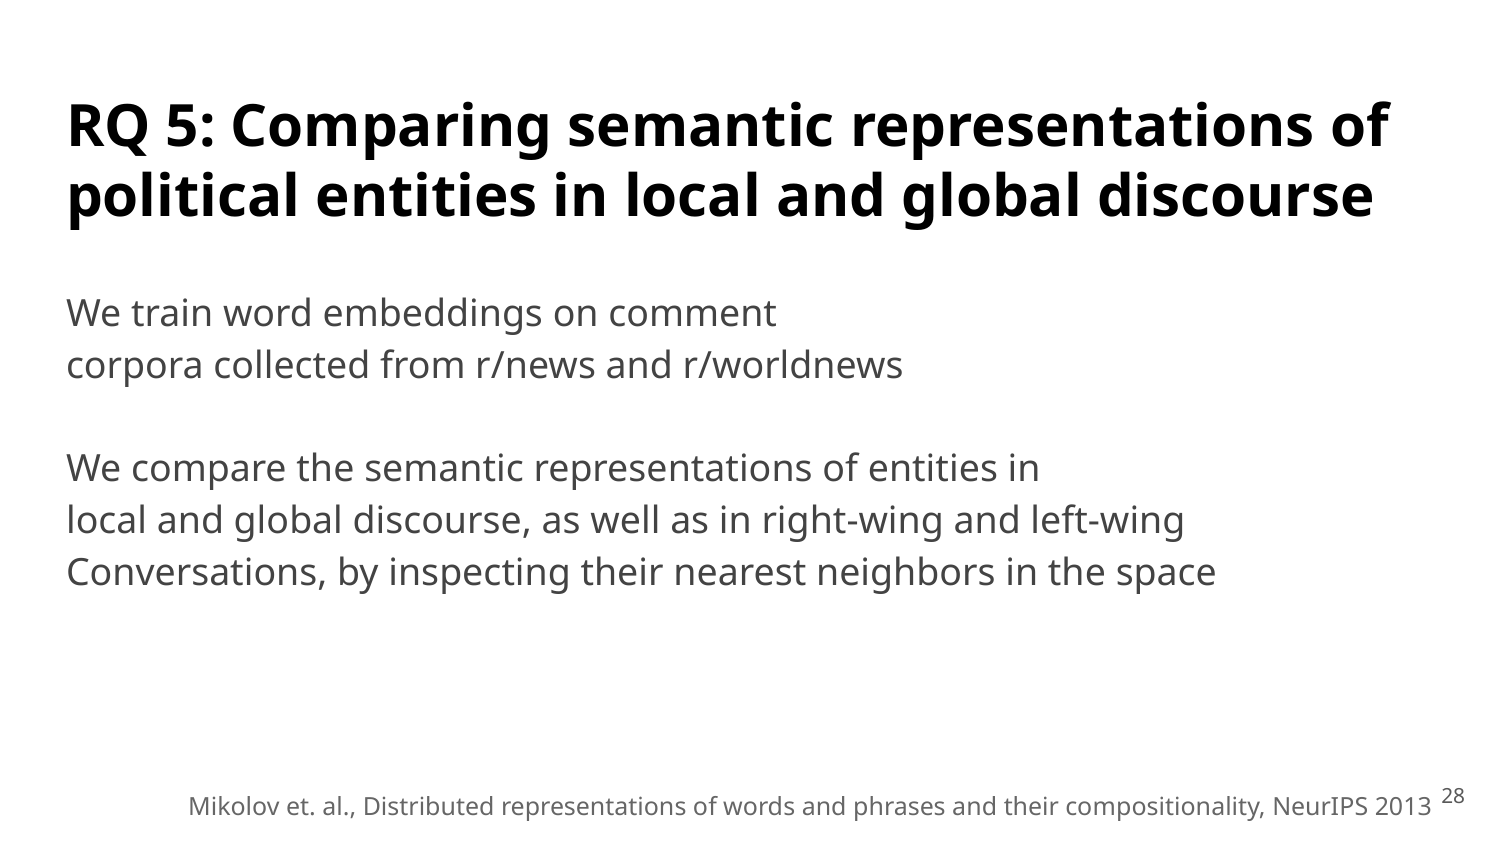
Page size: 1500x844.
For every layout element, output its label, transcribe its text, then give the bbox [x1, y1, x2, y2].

title RQ 5: Comparing semantic representations of political entities in local and global discourse [51, 72, 1449, 167]
list We train word embeddings on comment corpora collected from r/news and r/worldnews We compare the semantic representations of entities in local and global discourse, as well as in right-wing and left-wing Conversations, by inspecting their nearest neighbors in the space [51, 189, 1449, 750]
slide_number ‹#› [1389, 764, 1480, 830]
text_box Mikolov et. al., Distributed representations of words and phrases and their compositionality, NeurIPS 2013 [51, 775, 1449, 840]
